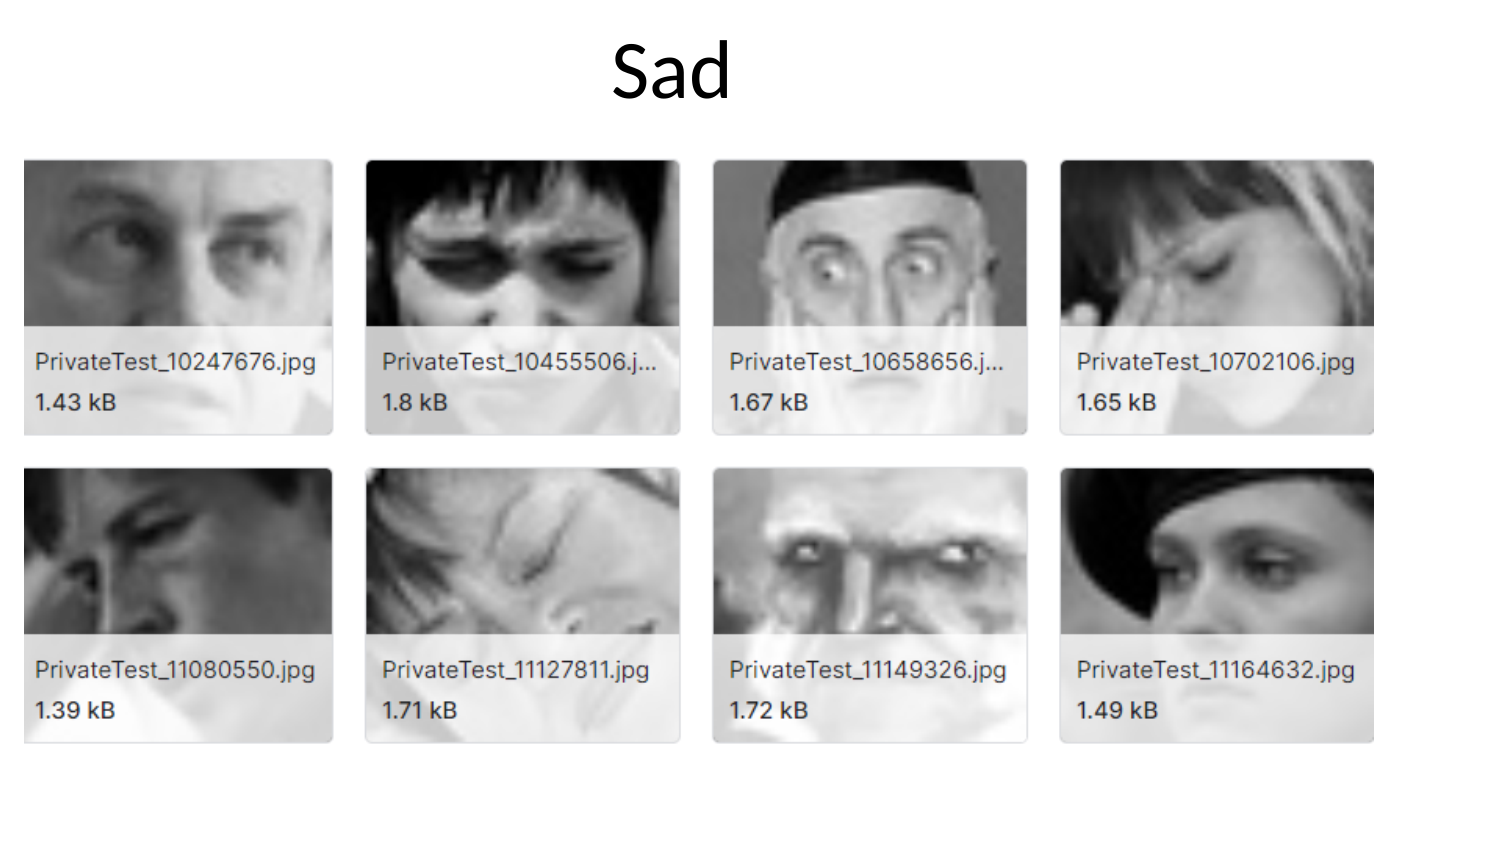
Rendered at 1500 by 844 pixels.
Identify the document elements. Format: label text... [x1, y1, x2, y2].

picture [24, 156, 1374, 748]
text_box Sad [596, 0, 1193, 130]
